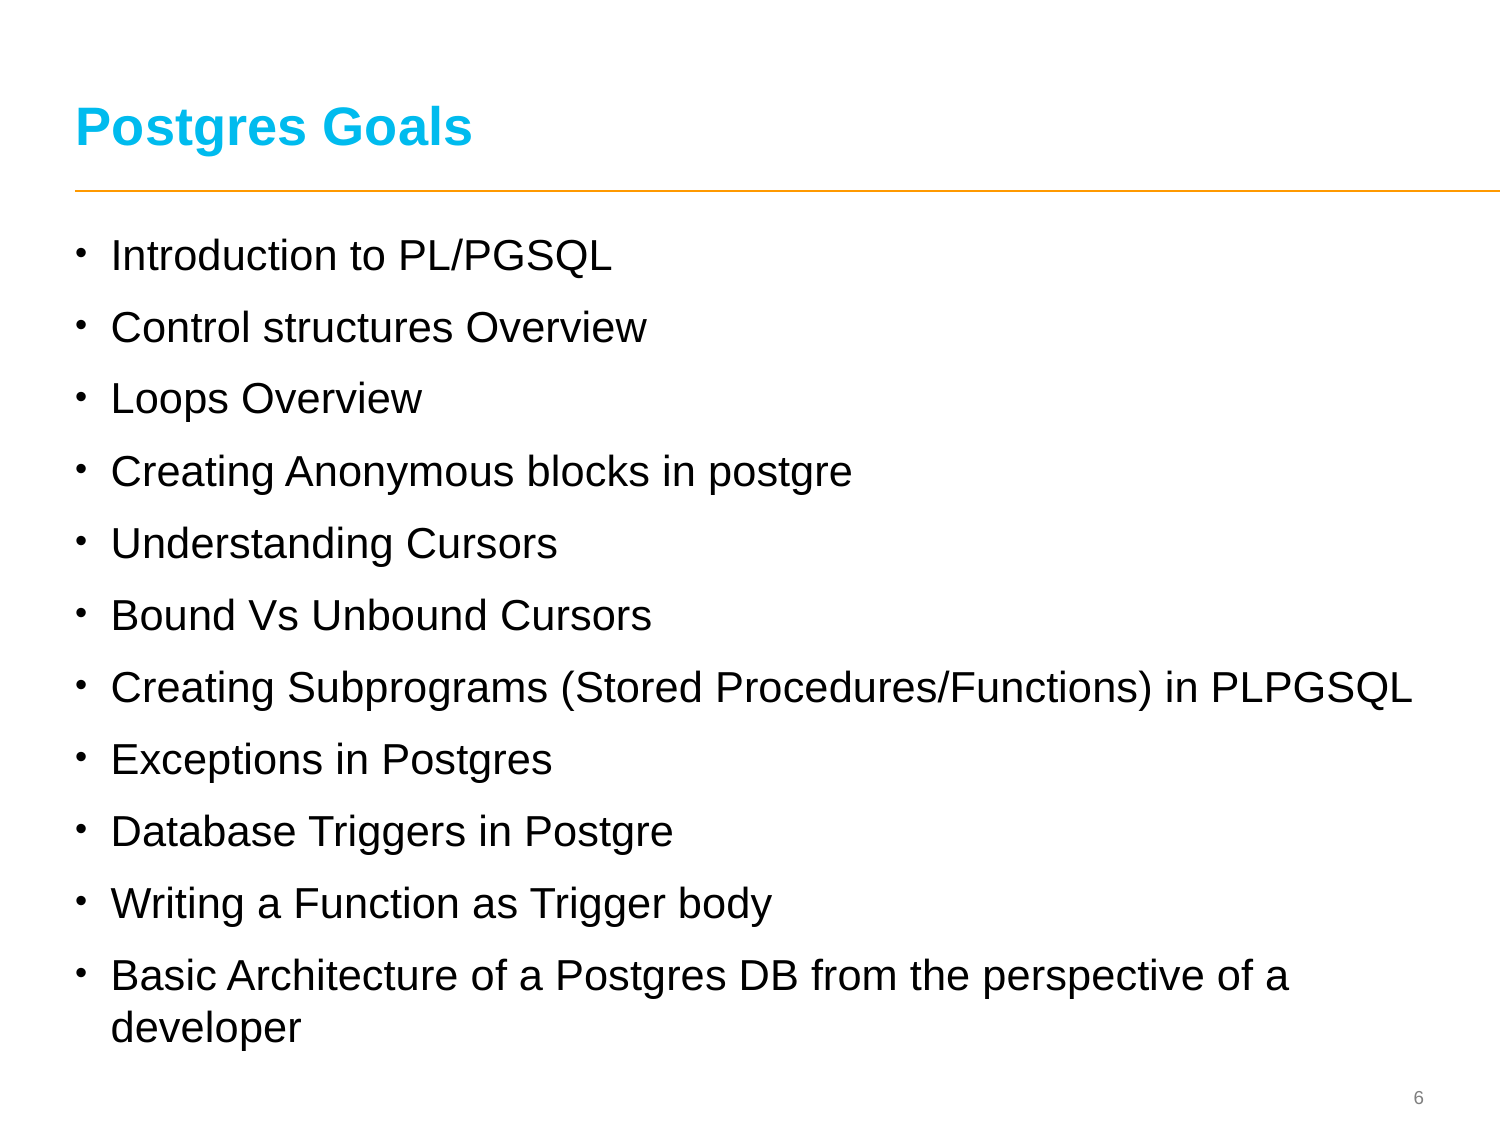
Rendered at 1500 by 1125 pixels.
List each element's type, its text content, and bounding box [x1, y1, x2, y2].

title Postgres Goals [75, 27, 1422, 157]
list Introduction to PL/PGSQL Control structures Overview Loops Overview Creating Anonymous blocks in postgre Understanding Cursors Bound Vs Unbound Cursors Creating Subprograms (Stored Procedures/Functions) in PLPGSQL Exceptions in Postgres Database Triggers in Postgre Writing a Function as Trigger body Basic Architecture of a Postgres DB from the perspective of a developer [75, 226, 1425, 1069]
